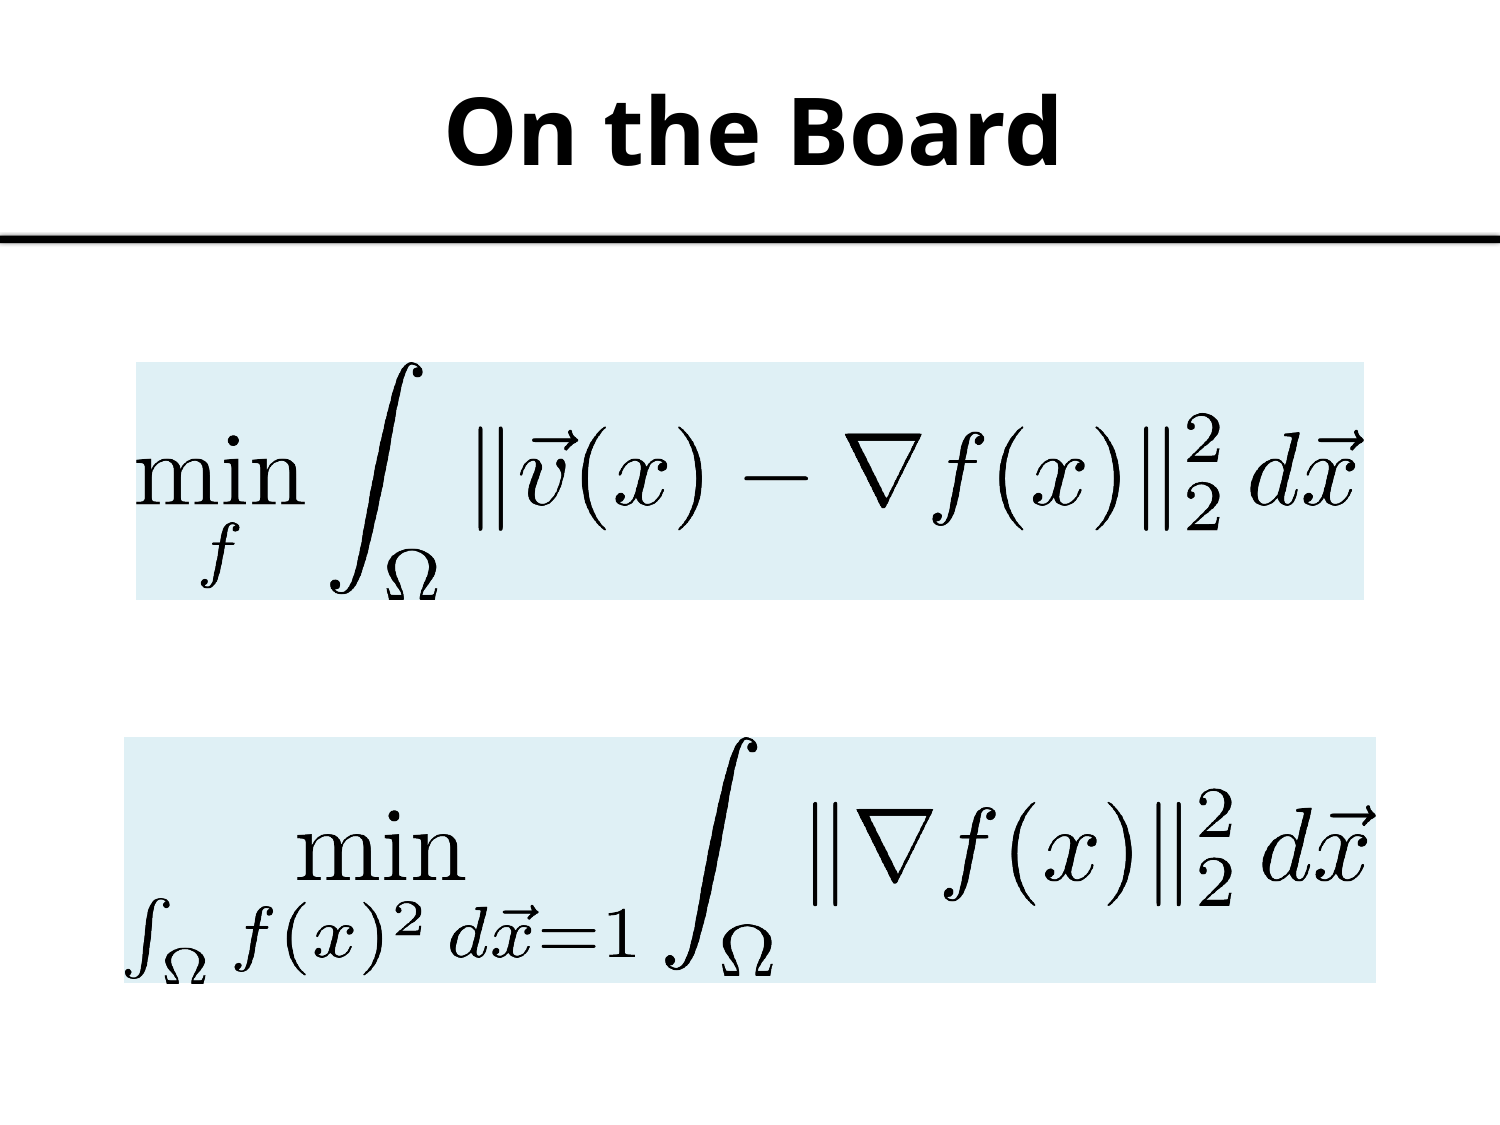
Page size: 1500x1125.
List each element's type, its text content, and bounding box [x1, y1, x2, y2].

picture [124, 737, 1376, 984]
picture [136, 362, 1364, 600]
title On the Board [75, 25, 1425, 231]
